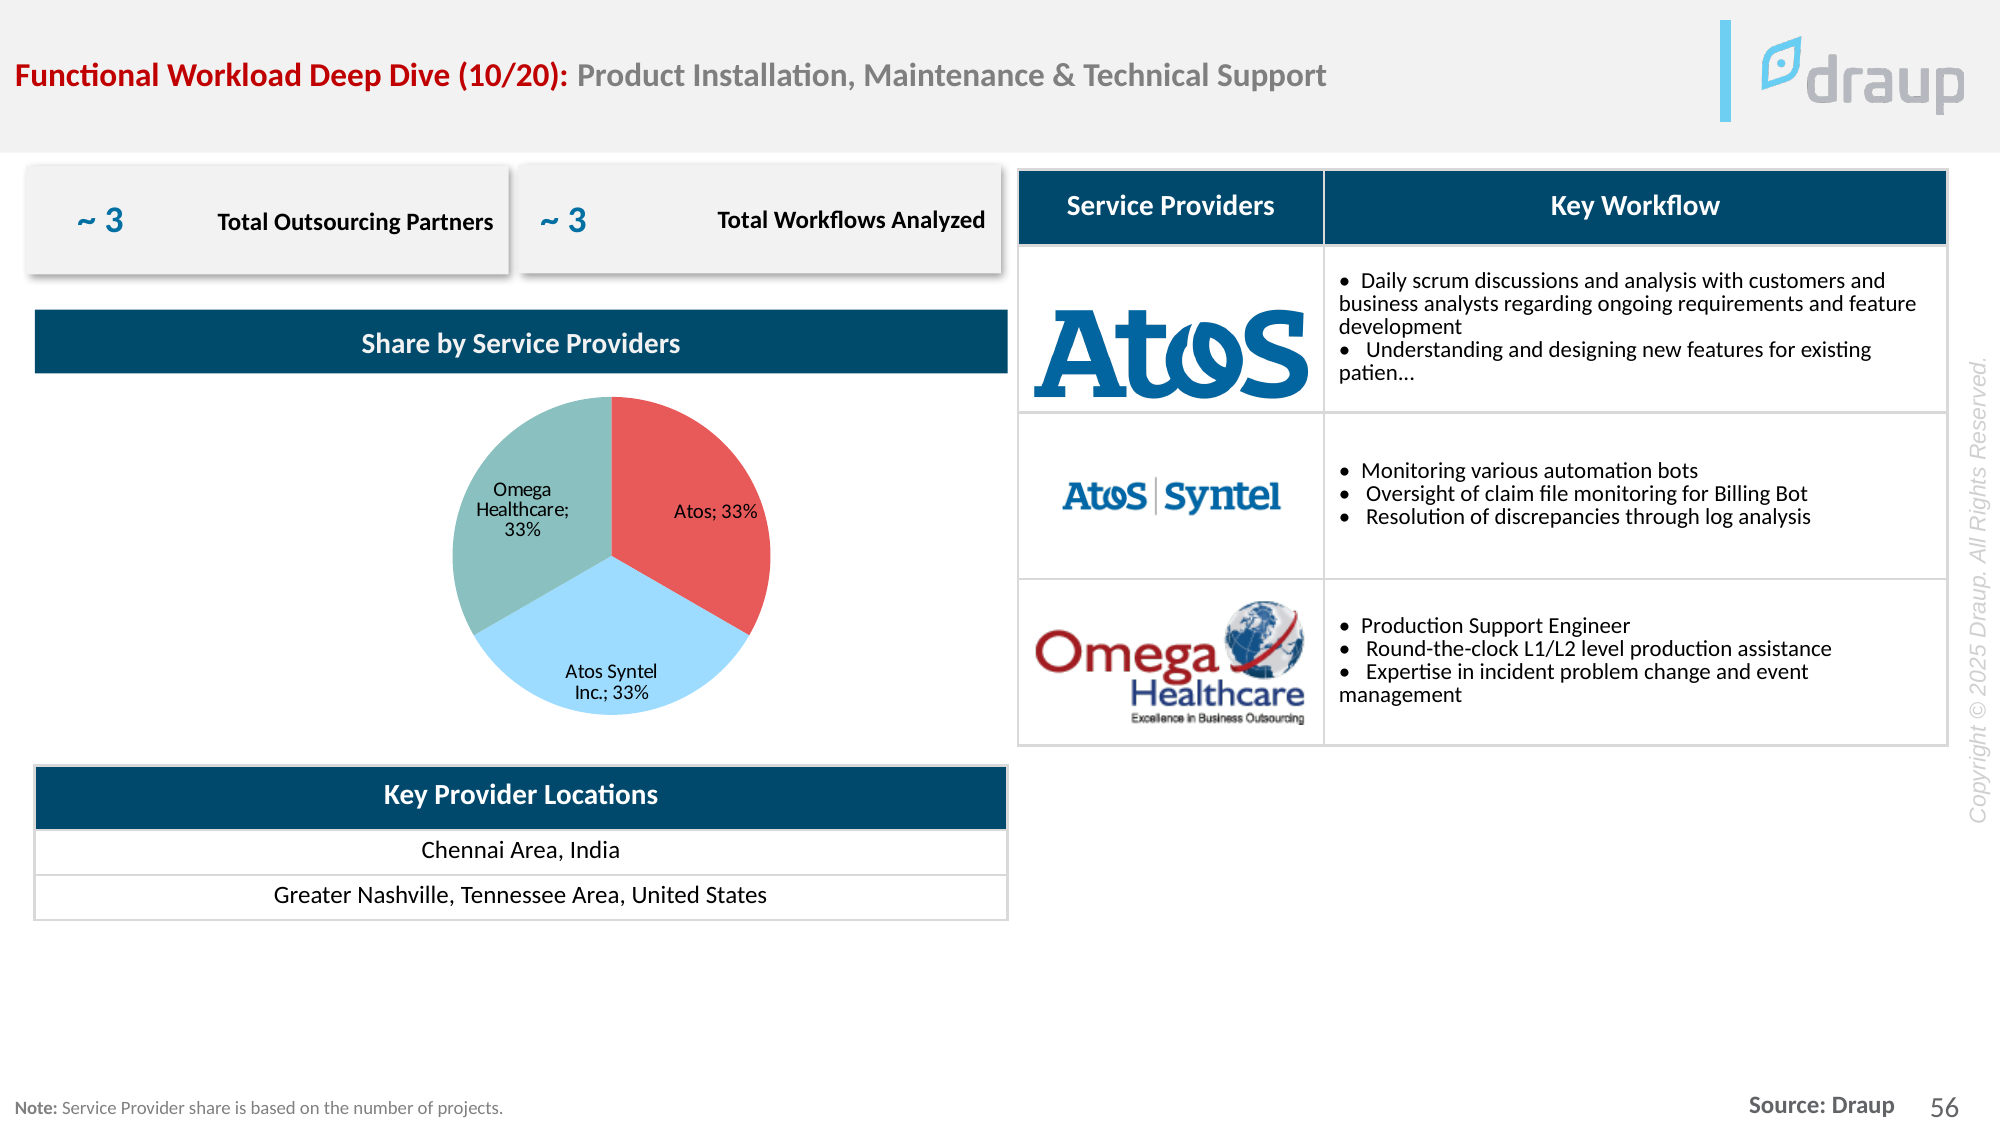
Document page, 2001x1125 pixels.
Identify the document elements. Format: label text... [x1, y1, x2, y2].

text_box Note: Service Provider share is based on the number of projects. [0, 1088, 1080, 1125]
table_cell [1019, 247, 1323, 411]
table_cell [1019, 580, 1323, 744]
text_box [1005, 548, 1056, 599]
table_cell • Monitoring various automation bots • Oversight of claim file monitoring for Billing Bot • Resolution of discrepancies through log analysis [1325, 414, 1946, 578]
text_box Total Outsourcing Partners [25, 165, 510, 275]
picture [1033, 600, 1309, 726]
picture [1033, 258, 1309, 400]
text_box Total Workflows Analyzed [517, 164, 1002, 274]
table_cell [1019, 414, 1323, 578]
picture [1033, 460, 1309, 532]
text_box ~ 3 [62, 187, 207, 248]
table_cell Greater Nashville, Tennessee Area, United States [36, 876, 1006, 919]
table_header Service Providers [1019, 171, 1323, 244]
table_cell • Production Support Engineer • Round-the-clock L1/L2 level production assistance • Expertise in incident problem change and event management [1325, 580, 1946, 744]
text_box ~ 3 [525, 187, 709, 248]
chart [34, 389, 1003, 752]
table_header Key Provider Locations [36, 767, 1006, 829]
table_header Key Workflow [1325, 171, 1946, 244]
table_cell • Daily scrum discussions and analysis with customers and business analysts regarding ongoing requirements and feature development • Understanding and designing new features for existing patien... [1325, 247, 1946, 411]
text_box Share by Service Providers [34, 309, 1009, 374]
text_box Functional Workload Deep Dive (10/20): Product Installation, Maintenance & Technical Support [0, 9, 1645, 143]
table_cell Chennai Area, India [36, 831, 1006, 874]
